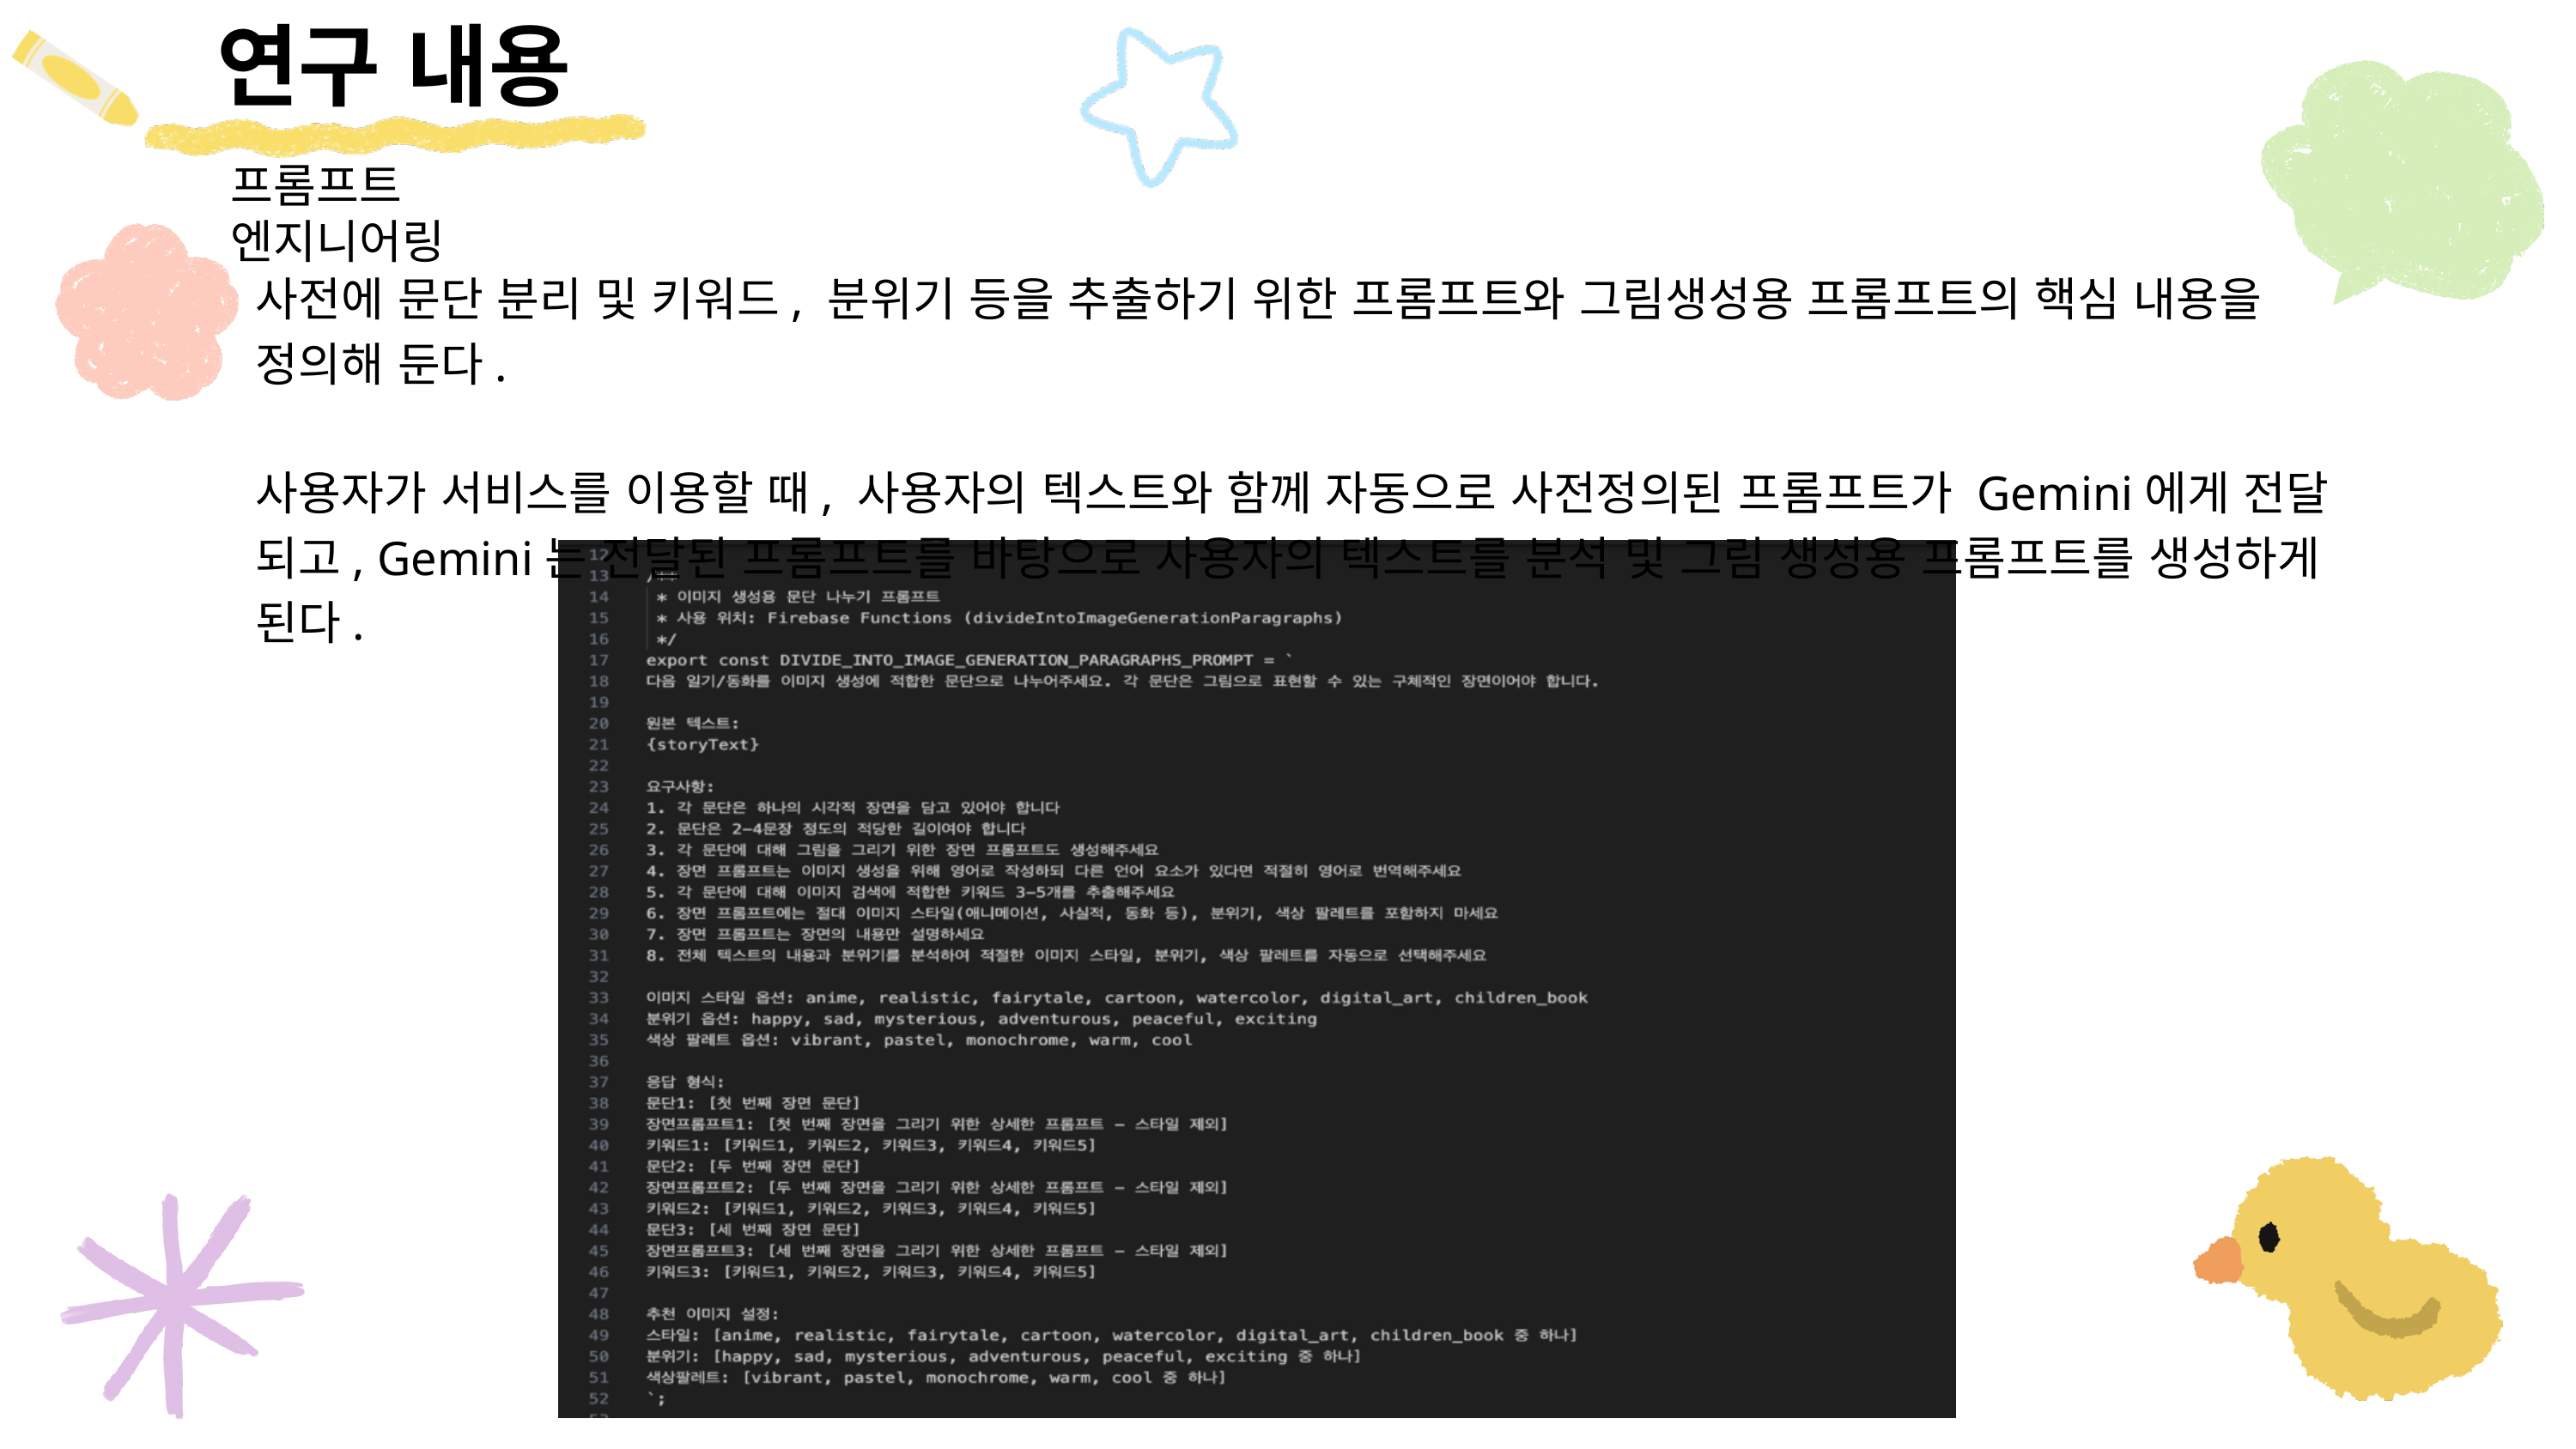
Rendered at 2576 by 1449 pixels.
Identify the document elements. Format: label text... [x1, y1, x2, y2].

picture [2192, 1156, 2503, 1401]
picture [55, 223, 239, 401]
text_box 사전에 문단 분리 및 키워드, 분위기 등을 추출하기 위한 프롬프트와 그림생성용 프롬프트의 핵심 내용을 정의해 둔다. 사용자가 서비스를 이용할 때, 사용자의 텍스트와 함께 자동으로 사전정의된 프롬프트가 Gemini에게 전달 되고, Gemini는 전달된 프롬프트를 바탕으로 사용자의 텍스트를 분석 및 그림 생성용 프롬프트를 생성하게 된다. [255, 261, 2356, 521]
text_box 프롬프트 엔지니어링 [230, 166, 589, 226]
picture [144, 114, 647, 158]
picture [557, 539, 1956, 1419]
picture [12, 12, 145, 153]
text_box 연구 내용 [216, 14, 623, 112]
picture [1060, 1, 1256, 202]
picture [2261, 60, 2544, 305]
picture [60, 1192, 305, 1421]
